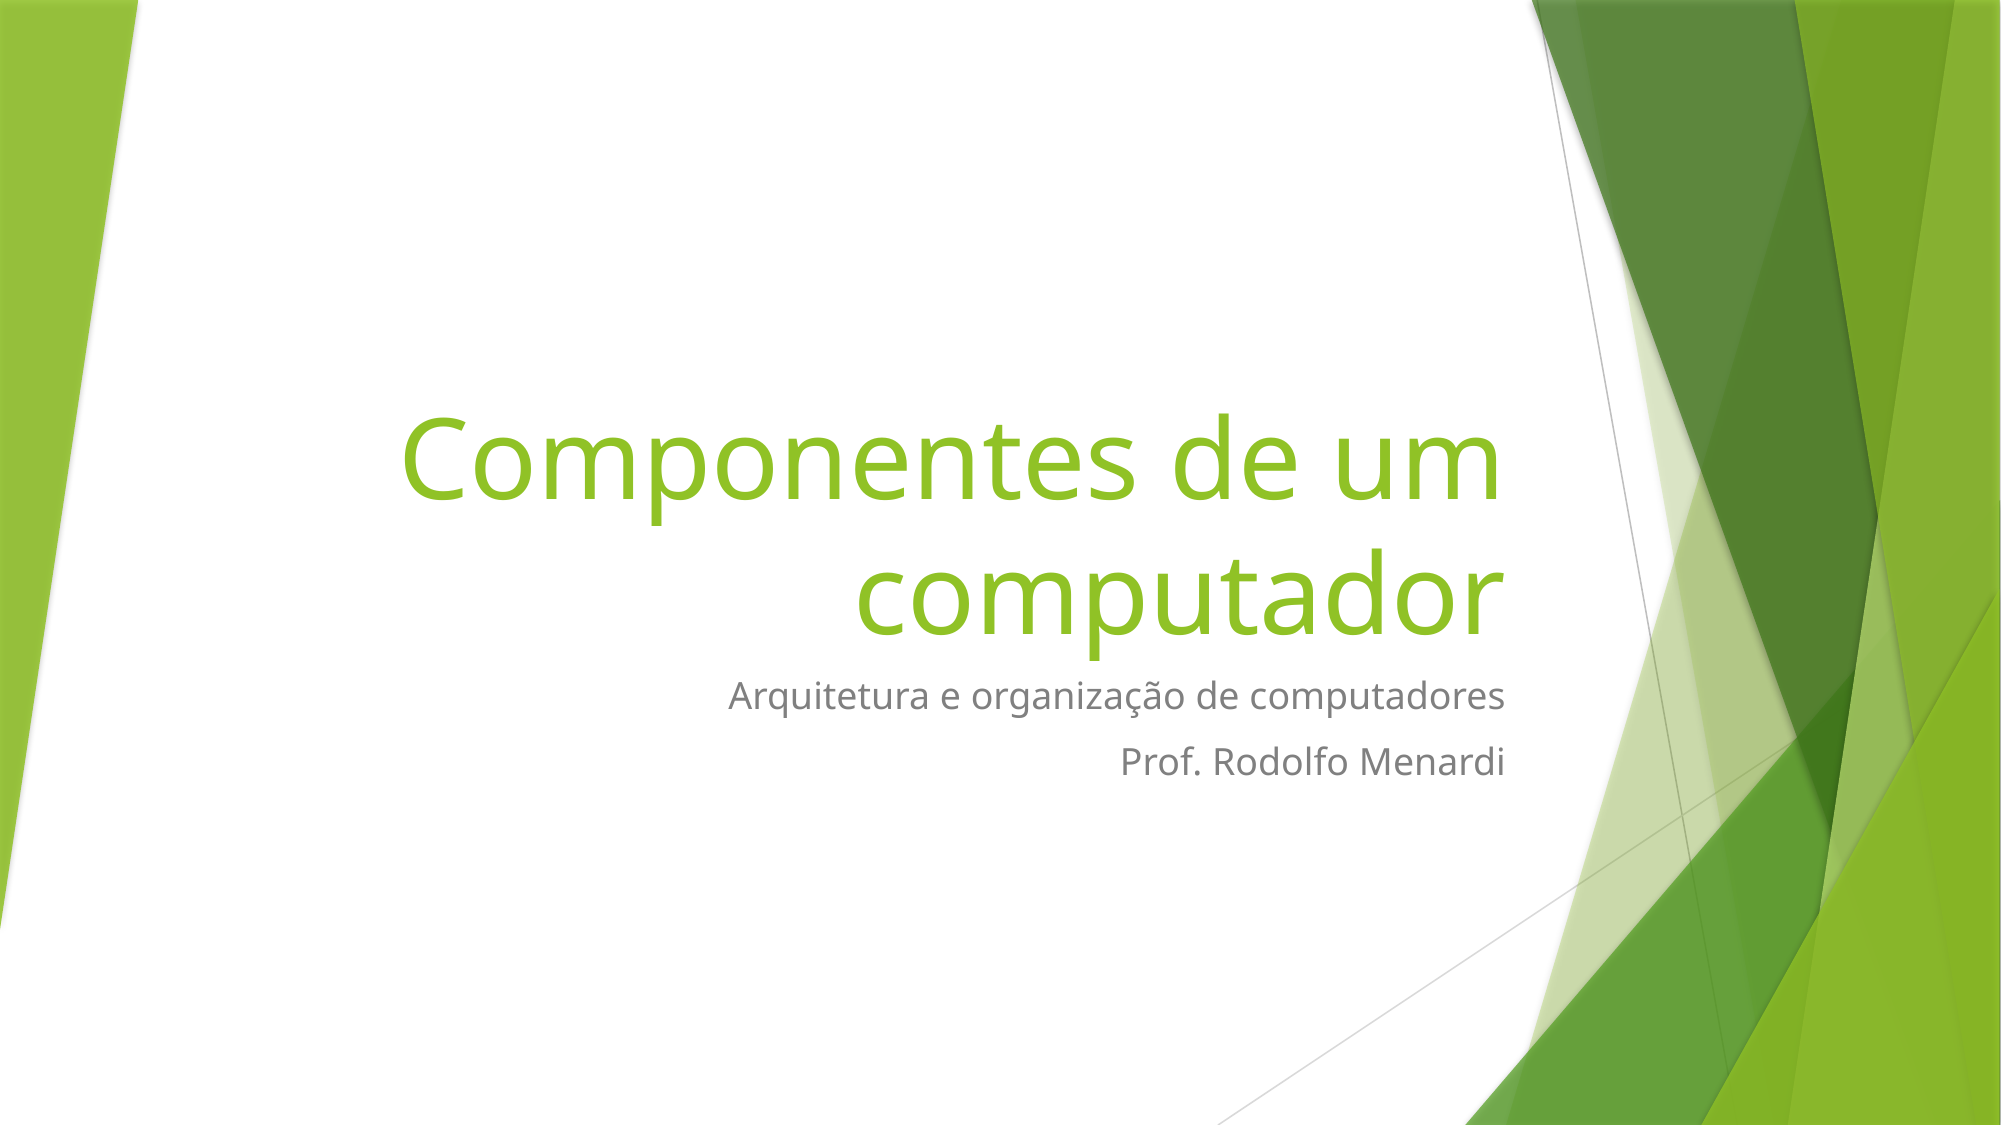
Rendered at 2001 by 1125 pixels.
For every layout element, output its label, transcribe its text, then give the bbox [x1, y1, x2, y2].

subtitle Arquitetura e organização de computadores Prof. Rodolfo Menardi [247, 664, 1522, 845]
title Componentes de um computador [247, 394, 1522, 664]
